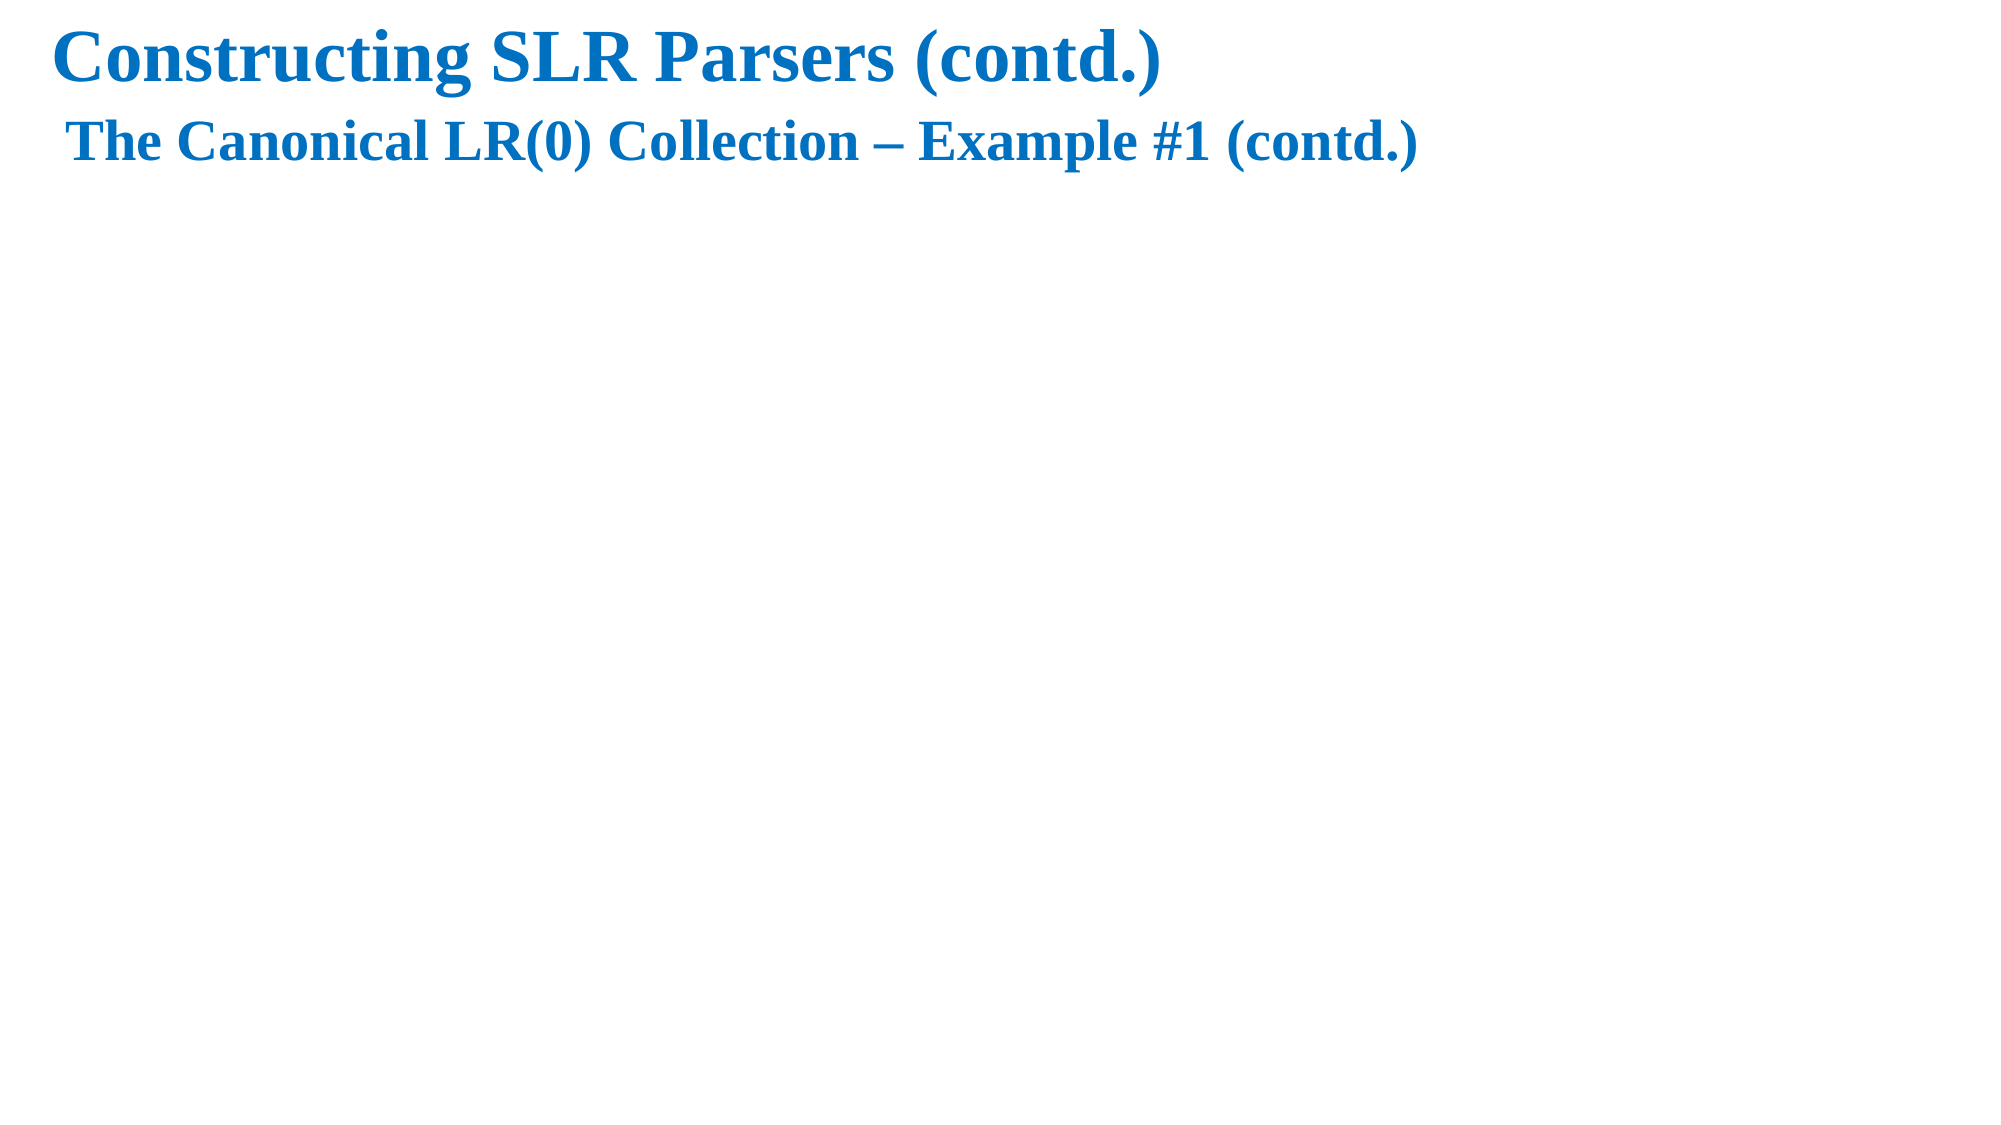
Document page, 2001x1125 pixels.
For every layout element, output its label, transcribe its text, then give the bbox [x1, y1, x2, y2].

title The Canonical LR(0) Collection – Example #1 (contd.) [50, 116, 1776, 185]
text_box Constructing SLR Parsers (contd.) [36, 0, 1861, 116]
